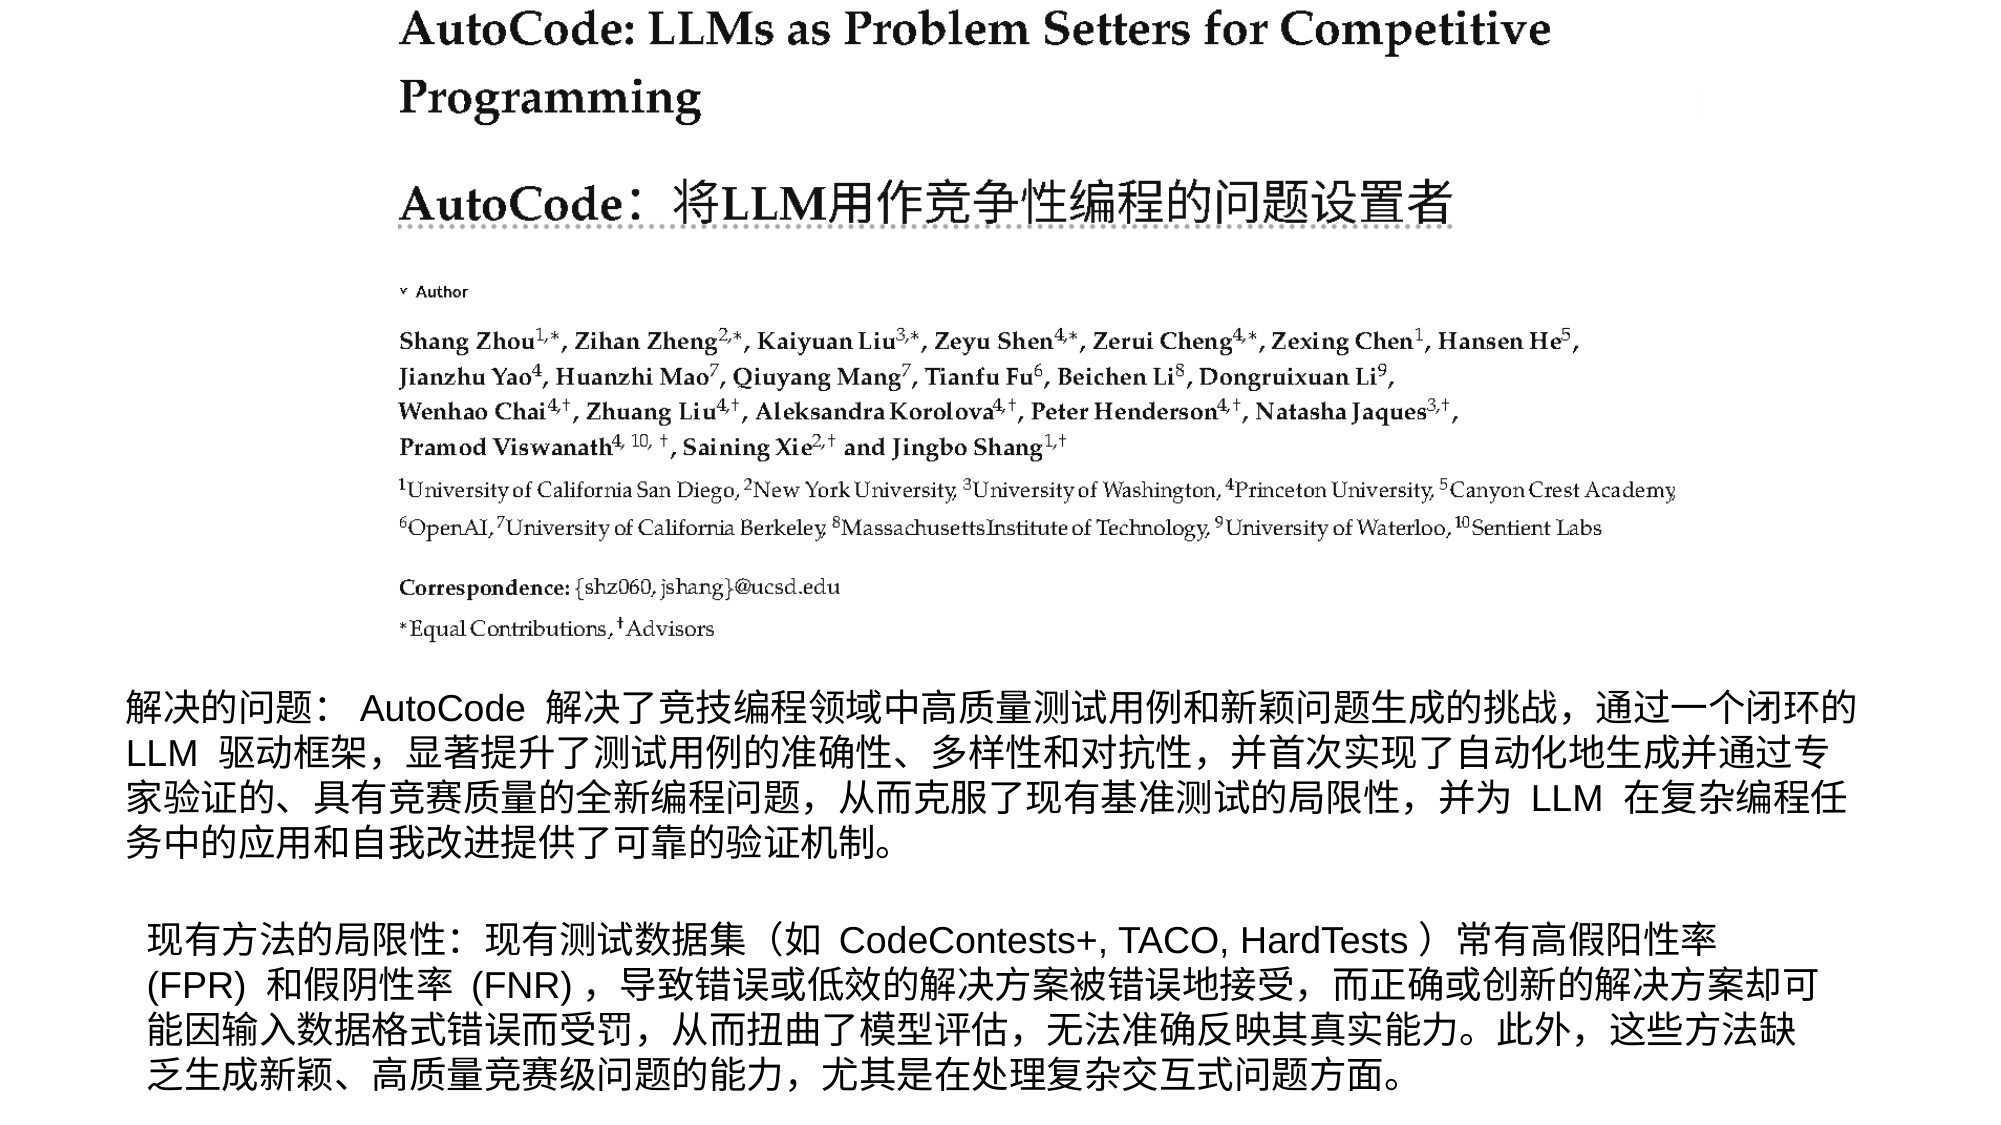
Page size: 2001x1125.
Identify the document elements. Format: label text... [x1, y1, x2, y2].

picture [377, 0, 1702, 659]
text_box 解决的问题：AutoCode 解决了竞技编程领域中高质量测试用例和新颖问题生成的挑战，通过一个闭环的 LLM 驱动框架，显著提升了测试用例的准确性、多样性和对抗性，并首次实现了自动化地生成并通过专家验证的、具有竞赛质量的全新编程问题，从而克服了现有基准测试的局限性，并为 LLM 在复杂编程任务中的应用和自我改进提供了可靠的验证机制。 [111, 676, 1878, 872]
text_box 现有方法的局限性：现有测试数据集（如 CodeContests+, TACO, HardTests）常有高假阳性率 (FPR) 和假阴性率 (FNR)，导致错误或低效的解决方案被错误地接受，而正确或创新的解决方案却可能因输入数据格式错误而受罚，从而扭曲了模型评估，无法准确反映其真实能力。此外，这些方法缺乏生成新颖、高质量竞赛级问题的能力，尤其是在处理复杂交互式问题方面。 [131, 908, 1846, 1104]
